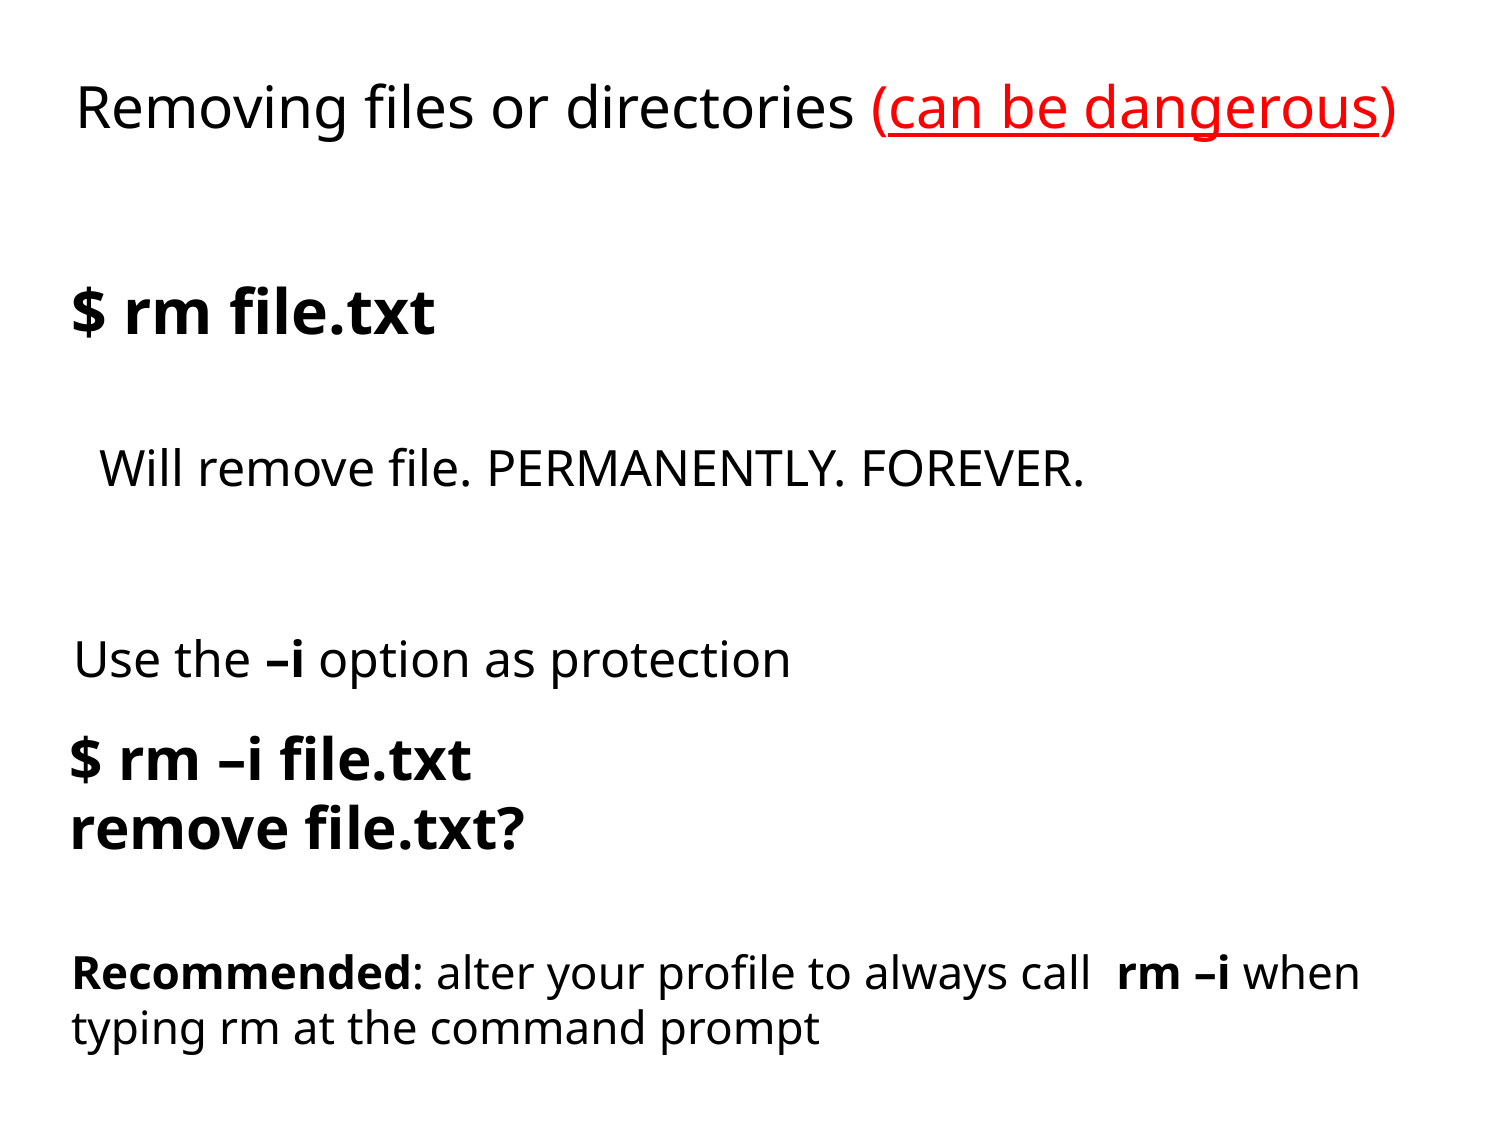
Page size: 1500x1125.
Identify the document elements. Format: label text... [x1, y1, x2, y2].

text_box $ rm –i file.txt remove file.txt? [55, 714, 541, 869]
text_box Use the –i option as protection [58, 620, 808, 695]
text_box $ rm file.txt [56, 264, 453, 355]
text_box Removing files or directories (can be dangerous) [61, 62, 1412, 148]
text_box Recommended: alter your profile to always call rm –i when typing rm at the command prompt [56, 936, 1395, 1061]
text_box Will remove file. PERMANENTLY. FOREVER. [84, 428, 1423, 564]
